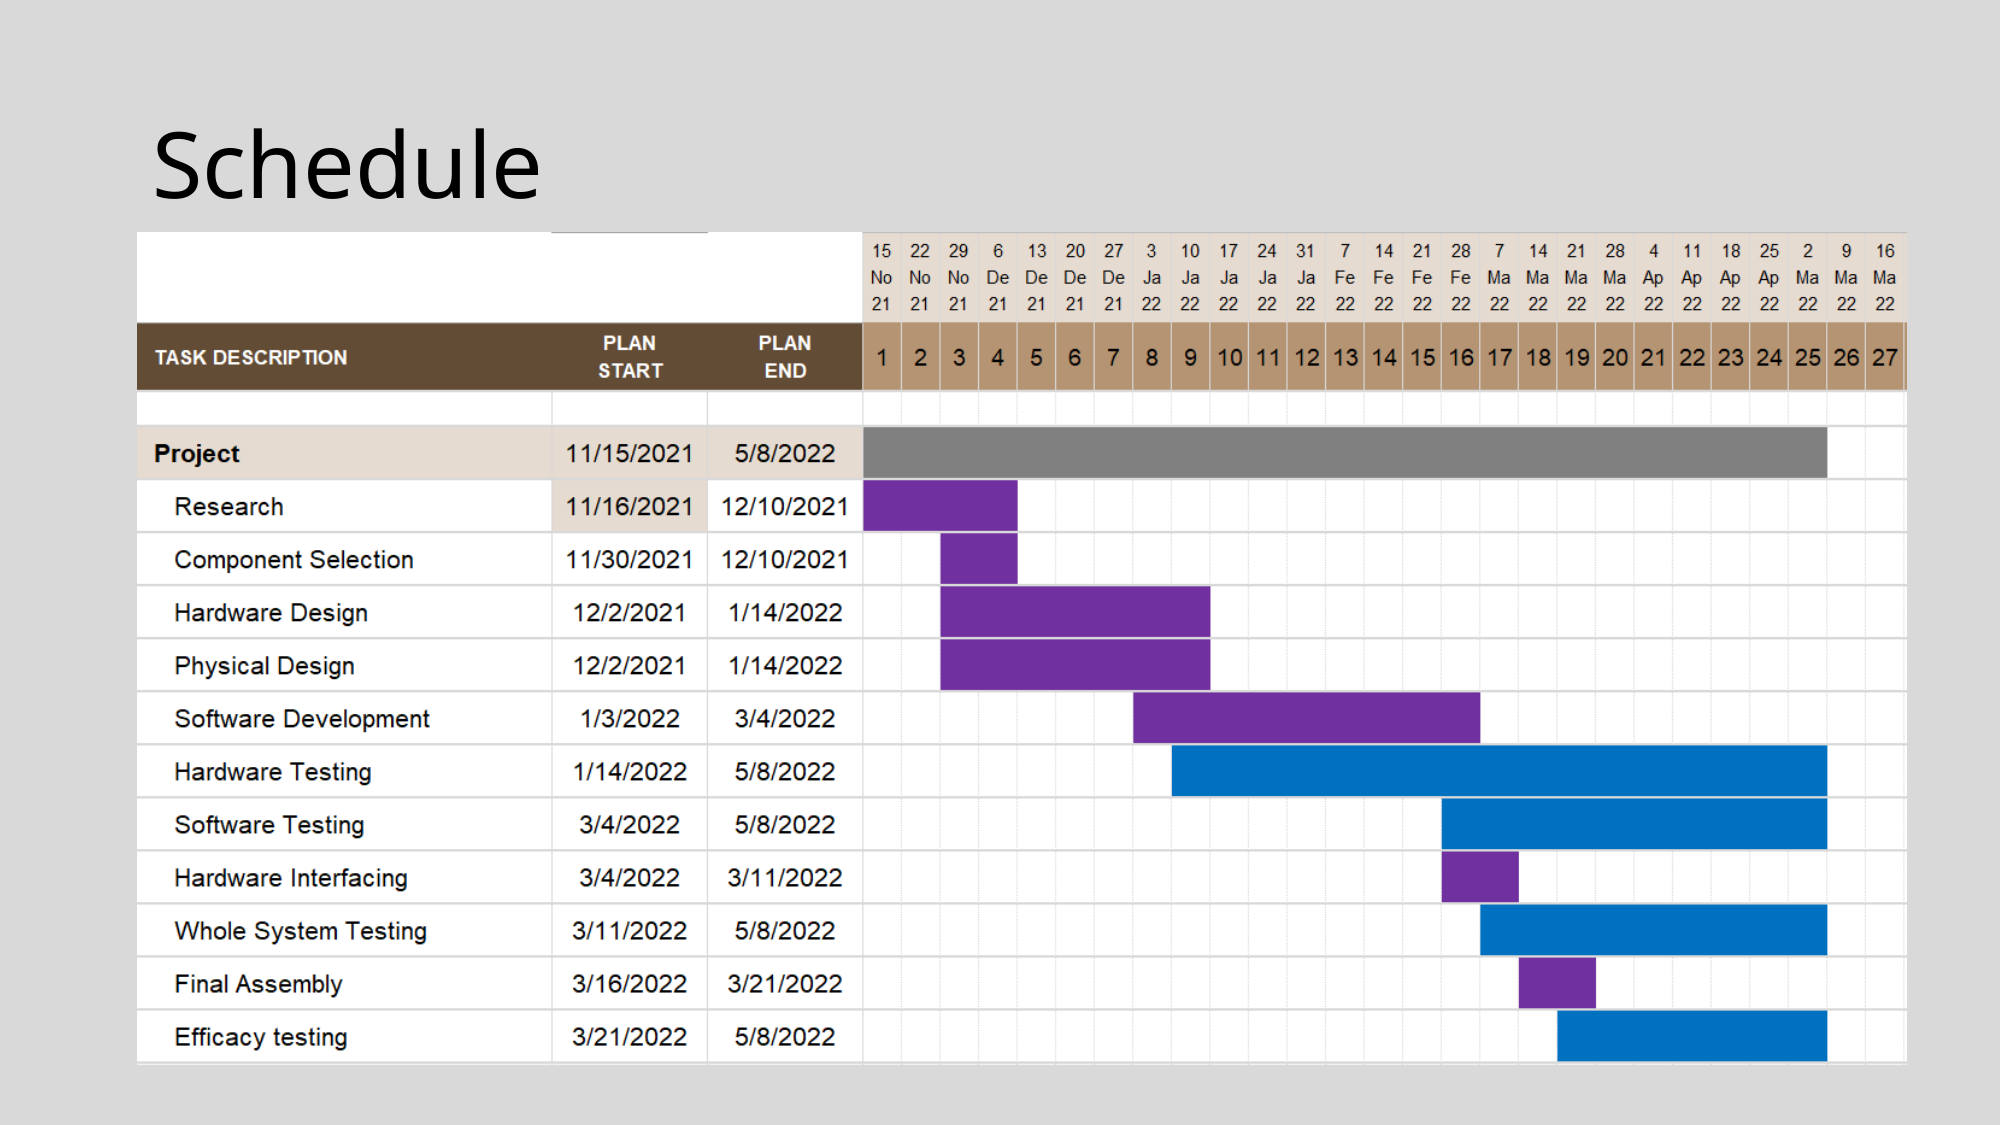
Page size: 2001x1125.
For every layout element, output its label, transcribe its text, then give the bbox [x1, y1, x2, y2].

title Schedule [137, 59, 1863, 232]
picture [137, 232, 1907, 1065]
